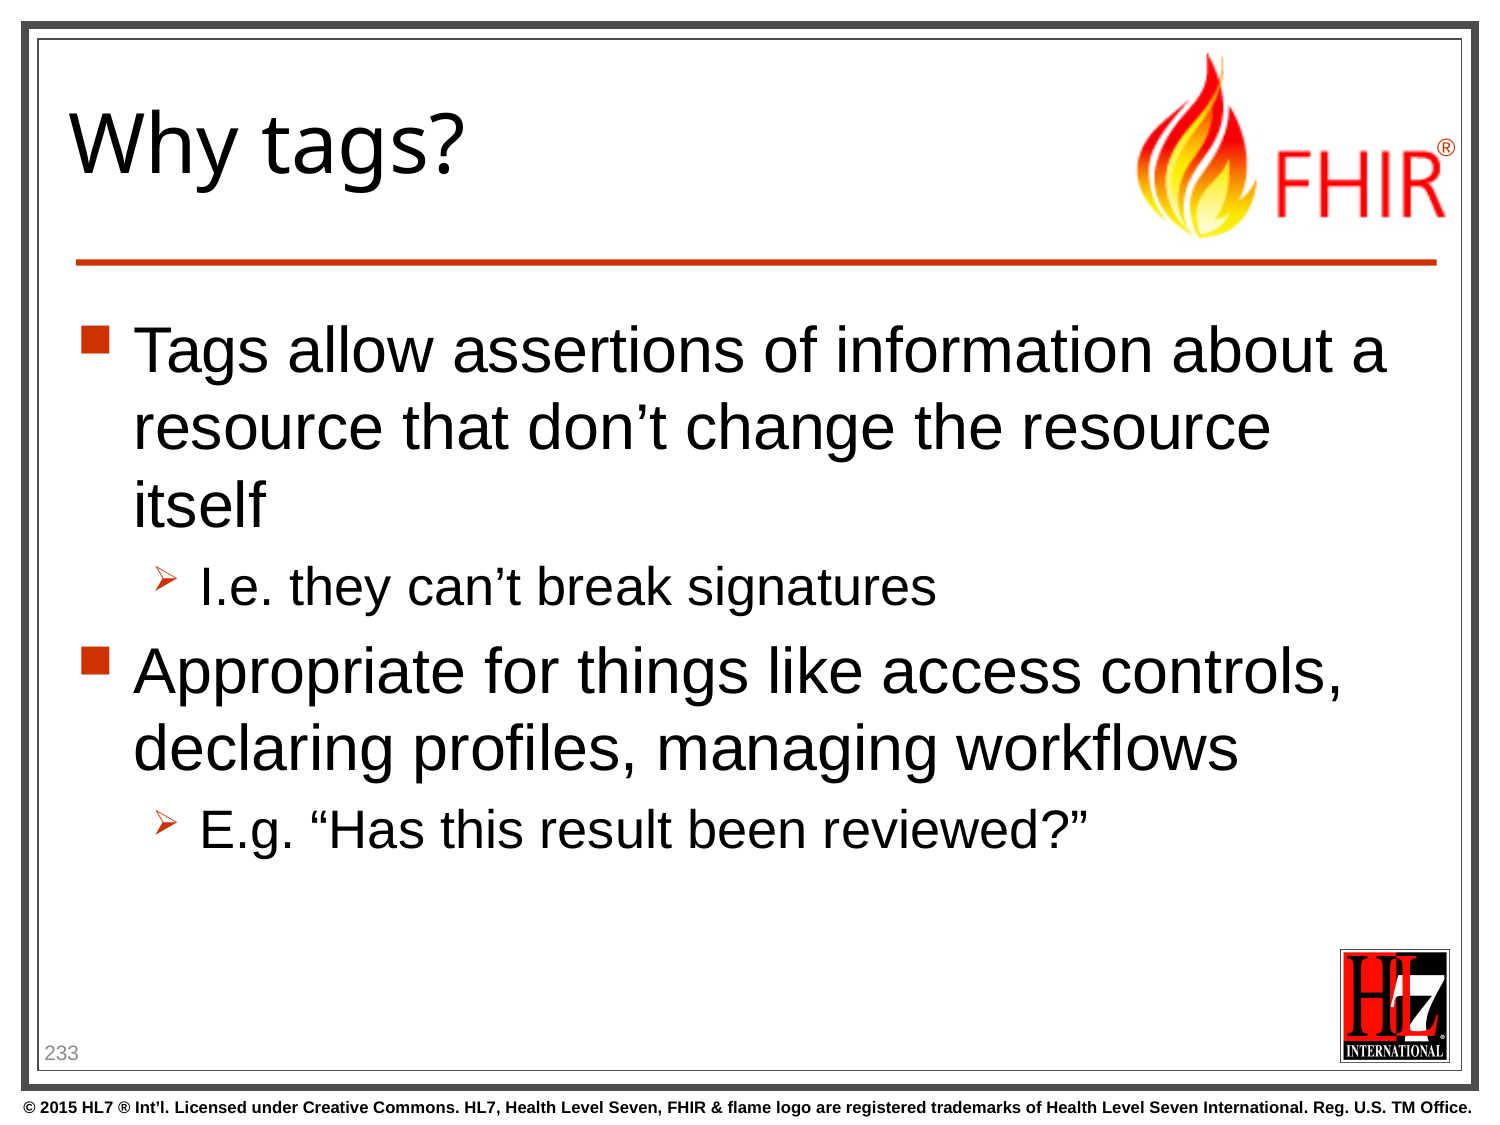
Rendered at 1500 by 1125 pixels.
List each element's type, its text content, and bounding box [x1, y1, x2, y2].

picture [1124, 42, 1458, 249]
slide_number 233 [29, 1034, 148, 1071]
list Tags allow assertions of information about a resource that don’t change the resource itself I.e. they can’t break signatures Appropriate for things like access controls, declaring profiles, managing workflows E.g. “Has this result been reviewed?” [62, 299, 1438, 1059]
picture [1340, 949, 1450, 1063]
title Why tags? [53, 54, 1128, 244]
